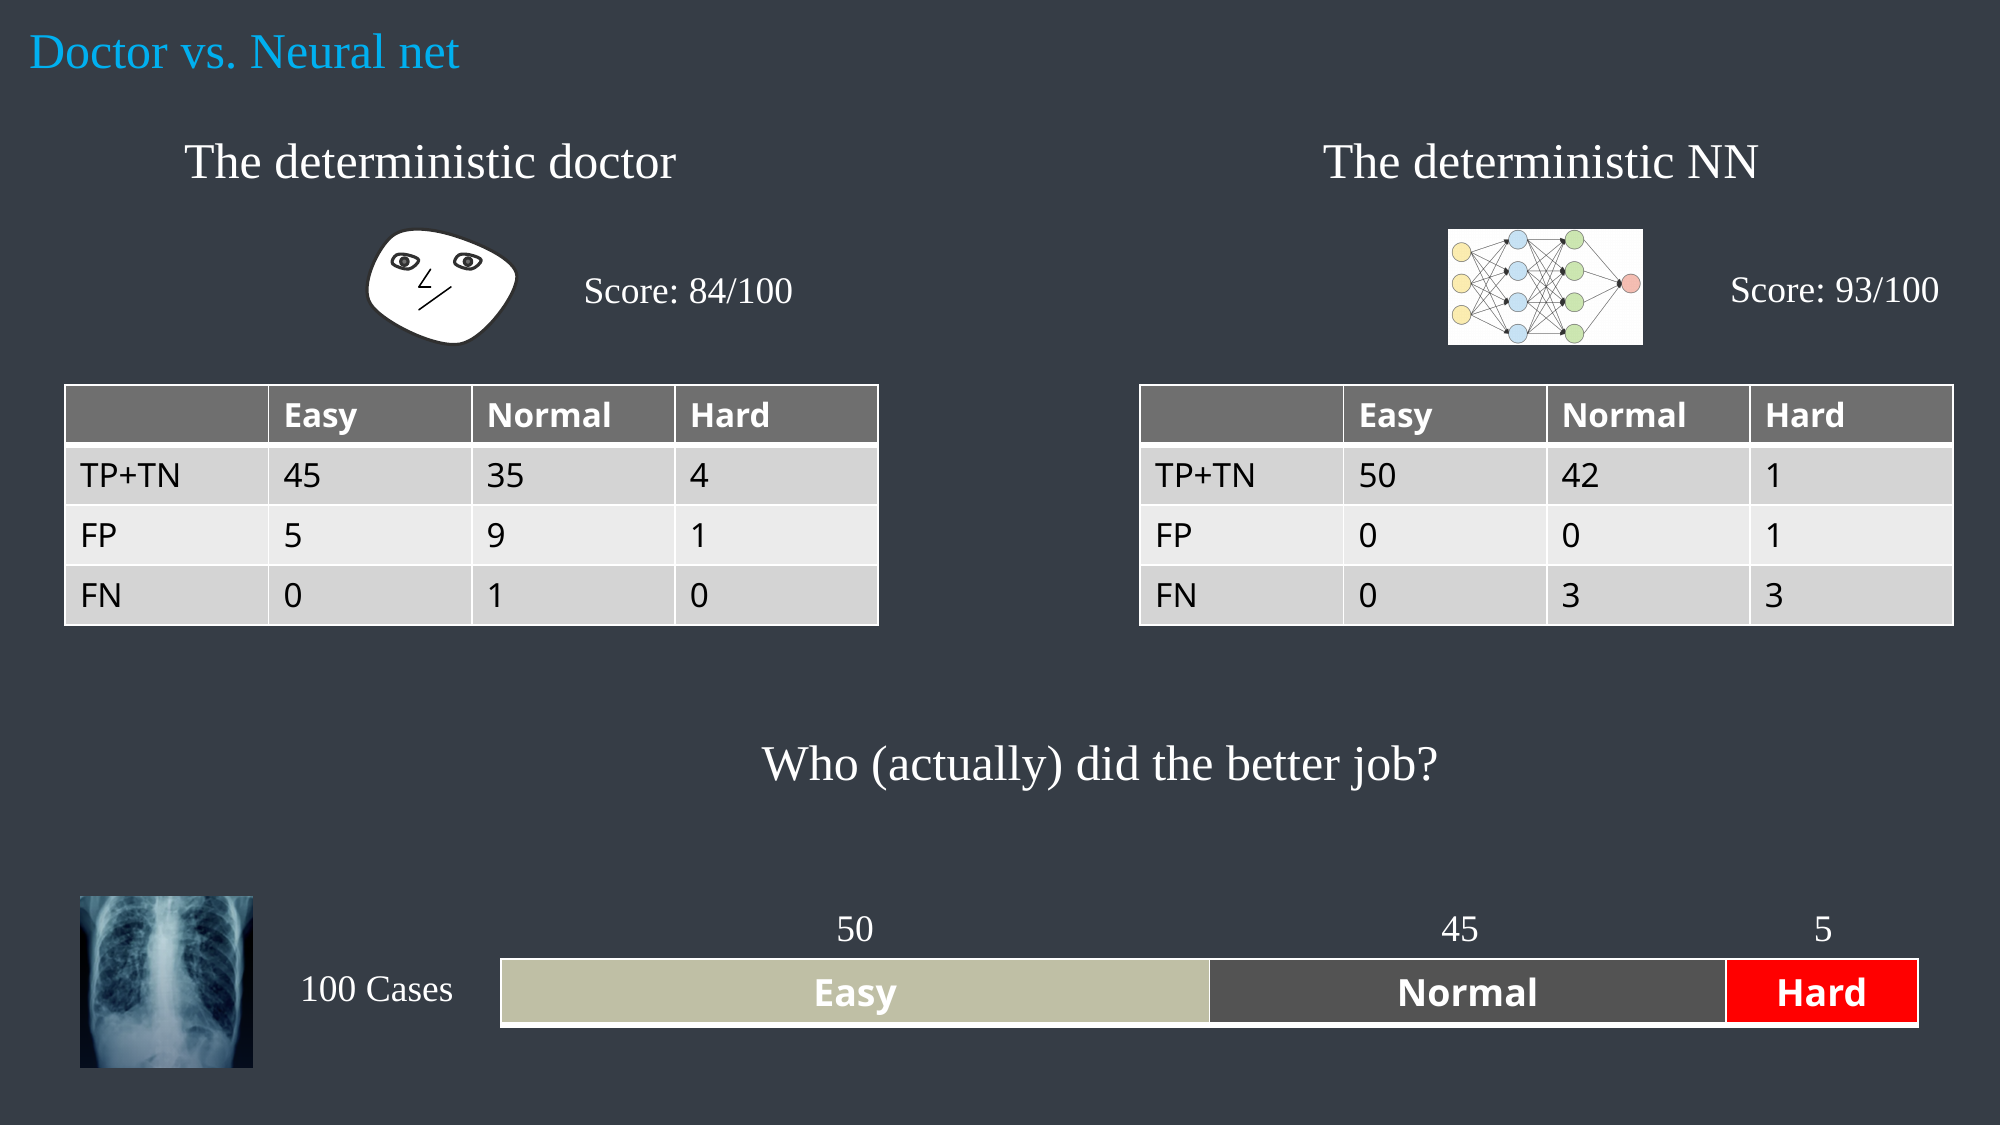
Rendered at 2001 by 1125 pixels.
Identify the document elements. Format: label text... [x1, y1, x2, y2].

table_cell TP+TN [66, 448, 268, 504]
text_box Doctor vs. Neural net [14, 10, 1015, 86]
table_header Easy [269, 386, 471, 442]
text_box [418, 268, 431, 286]
table_cell 4 [676, 448, 877, 504]
text_box [452, 252, 483, 271]
picture [1447, 229, 1644, 345]
table_cell FN [1141, 566, 1343, 624]
text_box Score: 84/100 [568, 258, 822, 319]
table_header Hard [676, 386, 877, 442]
text_box Who (actually) did the better job? [746, 722, 1716, 798]
table_cell 0 [269, 566, 471, 624]
table_cell 50 [1344, 448, 1546, 504]
text_box The deterministic doctor [169, 120, 692, 196]
table_header Easy [1344, 386, 1546, 442]
text_box 50 [821, 896, 889, 956]
table_header Hard [1727, 960, 1917, 1022]
text_box 100 Cases [285, 956, 469, 1017]
text_box The deterministic NN [1308, 120, 1775, 196]
table_header Normal [473, 386, 674, 442]
table_cell 35 [473, 448, 674, 504]
table_cell FN [66, 566, 268, 624]
text_box 5 [1799, 896, 1848, 956]
table_cell TP+TN [1141, 448, 1343, 504]
table_cell FP [1141, 506, 1343, 564]
text_box Score: 93/100 [1715, 257, 1971, 318]
table_cell 0 [1344, 566, 1546, 624]
table_header Normal [1210, 960, 1725, 1022]
text_box [399, 256, 410, 267]
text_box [418, 286, 452, 311]
table_cell 3 [1548, 566, 1749, 624]
table_cell 1 [1751, 448, 1952, 504]
picture [80, 895, 253, 1068]
table_header [1141, 386, 1343, 442]
table_cell 5 [269, 506, 471, 564]
table_cell 1 [1751, 506, 1952, 564]
text_box [365, 227, 519, 347]
table_cell 45 [269, 448, 471, 504]
table_header Easy [502, 960, 1209, 1022]
text_box 45 [1426, 896, 1494, 956]
text_box [462, 256, 474, 267]
table_cell 0 [1548, 506, 1749, 564]
table_cell 1 [676, 506, 877, 564]
table_cell 0 [1344, 506, 1546, 564]
table_cell 0 [676, 566, 877, 624]
table_header Hard [1751, 386, 1952, 442]
table_header Normal [1548, 386, 1749, 442]
table_cell 1 [473, 566, 674, 624]
table_cell 3 [1751, 566, 1952, 624]
table_cell 42 [1548, 448, 1749, 504]
table_cell 9 [473, 506, 674, 564]
table_cell FP [66, 506, 268, 564]
table_header [66, 386, 268, 442]
text_box [390, 252, 421, 271]
